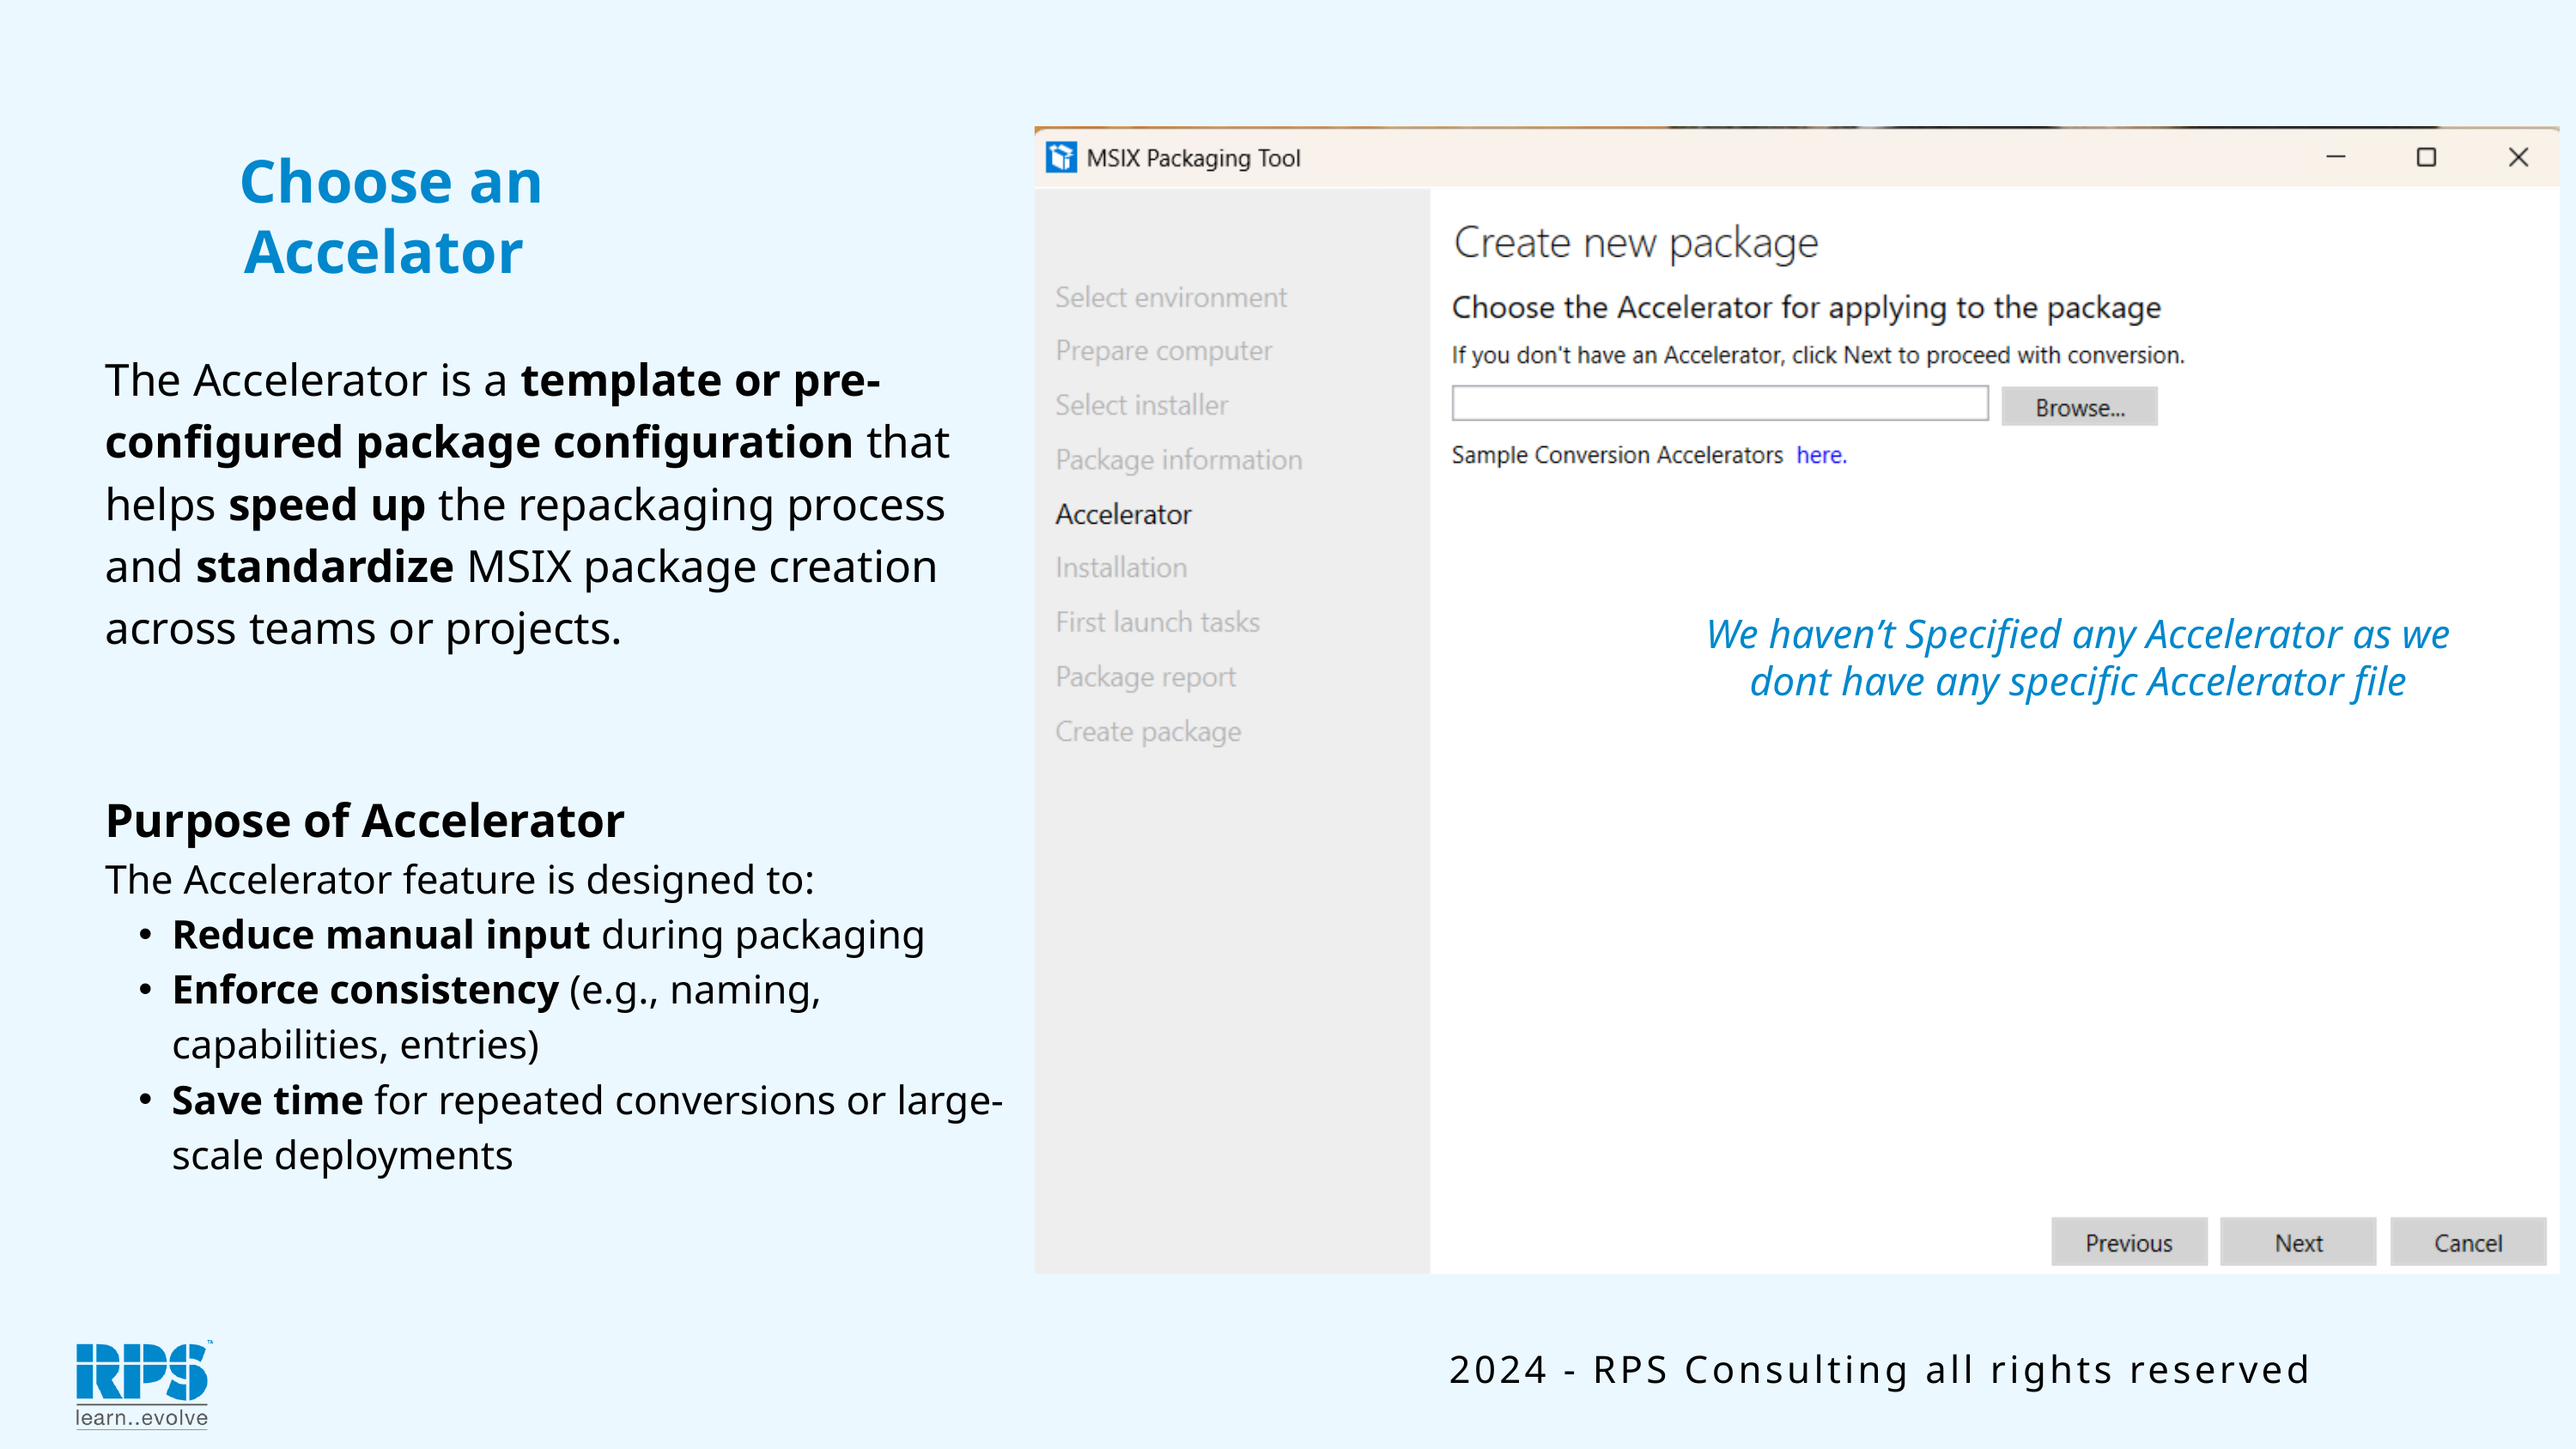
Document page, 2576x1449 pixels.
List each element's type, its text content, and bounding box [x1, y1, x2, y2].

text_box 2024 - RPS Consulting all rights reserved [988, 1337, 2312, 1391]
text_box The Accelerator is a template or pre-configured package configuration that helps speed up the repackaging process and standardize MSIX package creation across teams or projects. Purpose of Accelerator The Accelerator feature is designed to: Reduce manual input during packaging Enforce consistency (e.g., naming, capabilities, entries) Save time for repeated conversions or large-scale deployments [105, 275, 1035, 1178]
text_box We haven’t Specified any Accelerator as we dont have any specific Accelerator file [1686, 609, 2470, 752]
text_box Choose an Accelator [105, 143, 663, 286]
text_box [76, 1340, 214, 1430]
text_box [1034, 126, 2560, 1274]
